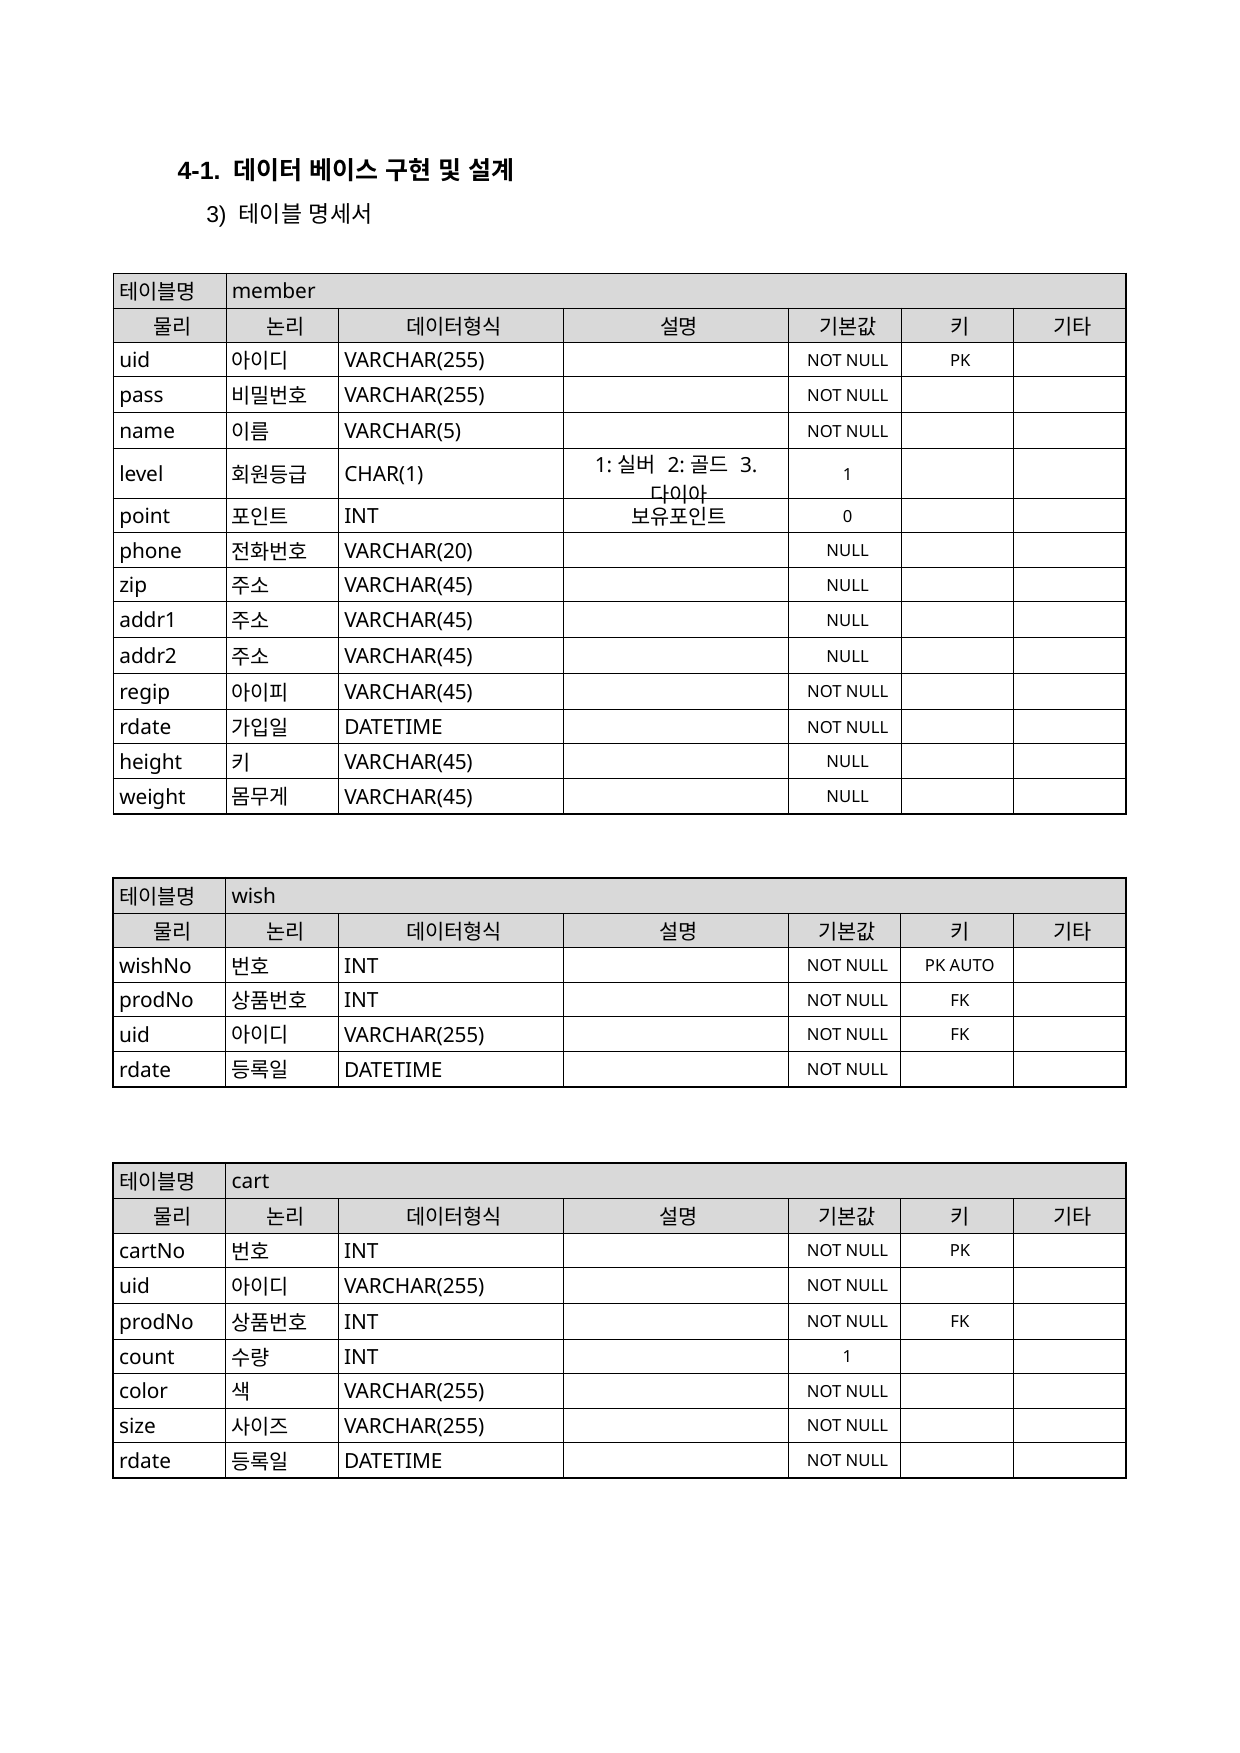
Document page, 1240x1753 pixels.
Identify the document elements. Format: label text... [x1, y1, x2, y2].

table_cell [564, 779, 788, 813]
table_cell NULL [789, 568, 901, 601]
table_cell [1014, 568, 1125, 601]
table_cell NOT NULL [789, 343, 901, 376]
table_cell VARCHAR(45) [339, 779, 563, 813]
table_cell VARCHAR(45) [339, 744, 563, 778]
table_cell CHAR(1) [339, 449, 563, 498]
table_cell [902, 568, 1013, 601]
table_cell 아이디 [226, 1017, 338, 1051]
table_cell [564, 343, 788, 376]
table_cell 물리 [114, 914, 225, 947]
table_cell [1014, 449, 1125, 498]
table_cell 1 [789, 1340, 900, 1373]
table_cell NULL [789, 602, 901, 637]
table_cell 키 [901, 1199, 1013, 1233]
table_cell VARCHAR(255) [339, 377, 563, 412]
table_cell NOT NULL [789, 710, 901, 743]
table_cell [564, 533, 788, 567]
table_cell [1014, 1304, 1125, 1339]
table_cell DATETIME [339, 1443, 563, 1477]
table_cell [564, 1304, 788, 1339]
table_cell 기본값 [789, 1199, 900, 1233]
table_cell 번호 [226, 948, 338, 982]
table_cell size [114, 1409, 225, 1442]
table_cell 번호 [226, 1234, 338, 1267]
table_cell 포인트 [227, 499, 338, 532]
table_cell [564, 1268, 788, 1303]
table_cell 설명 [564, 309, 788, 342]
table_cell [902, 779, 1013, 813]
table_cell [1014, 710, 1125, 743]
table_cell 데이터형식 [339, 1199, 563, 1233]
table_cell weight [114, 779, 226, 813]
table_cell [1014, 983, 1125, 1016]
table_cell [564, 1409, 788, 1442]
table_cell [902, 413, 1013, 448]
table_cell [564, 710, 788, 743]
table_cell rdate [114, 1443, 225, 1477]
table_cell [902, 602, 1013, 637]
table_cell NULL [789, 779, 901, 813]
table_cell 1 [789, 449, 901, 498]
table_cell 전화번호 [227, 533, 338, 567]
table_cell 기타 [1014, 309, 1125, 342]
table_cell 주소 [227, 638, 338, 673]
table_cell 아이디 [226, 1268, 338, 1303]
table_cell prodNo [114, 1304, 225, 1339]
table_cell addr1 [114, 602, 226, 637]
table_cell [564, 413, 788, 448]
table_cell INT [339, 1340, 563, 1373]
table_cell 기타 [1014, 1199, 1125, 1233]
table_cell 수량 [226, 1340, 338, 1373]
table_cell INT [339, 499, 563, 532]
table_cell VARCHAR(255) [339, 1374, 563, 1408]
table_cell [902, 449, 1013, 498]
table_cell VARCHAR(255) [339, 343, 563, 376]
table_cell NOT NULL [789, 413, 901, 448]
table_cell 아이피 [227, 674, 338, 709]
table_cell 데이터형식 [339, 914, 563, 947]
table_cell 1:실버 2:골드 3.다이아 [564, 449, 788, 498]
table_cell FK [901, 1304, 1013, 1339]
table_cell level [114, 449, 226, 498]
table_cell INT [339, 1304, 563, 1339]
table_cell 보유포인트 [564, 499, 788, 532]
table_cell pass [114, 377, 226, 412]
table_cell NOT NULL [789, 1234, 900, 1267]
table_cell [564, 1017, 788, 1051]
table_cell 물리 [114, 309, 226, 342]
table_cell INT [339, 983, 563, 1016]
table_cell [1014, 343, 1125, 376]
table_cell uid [114, 1017, 225, 1051]
table_cell 논리 [226, 914, 338, 947]
table_cell [902, 744, 1013, 778]
table_cell VARCHAR(45) [339, 674, 563, 709]
table_cell VARCHAR(255) [339, 1017, 563, 1051]
table_header cart [226, 1164, 1125, 1198]
table_cell NOT NULL [789, 674, 901, 709]
table_cell [1014, 533, 1125, 567]
table_cell [564, 638, 788, 673]
table_cell [564, 1340, 788, 1373]
table_cell [902, 674, 1013, 709]
table_cell NOT NULL [789, 1443, 900, 1477]
table_cell 상품번호 [226, 983, 338, 1016]
table_cell NOT NULL [789, 983, 900, 1016]
table_cell NULL [789, 533, 901, 567]
table_cell [1014, 1234, 1125, 1267]
table_cell [901, 1443, 1013, 1477]
table_cell [564, 983, 788, 1016]
table_cell DATETIME [339, 710, 563, 743]
table_cell 이름 [227, 413, 338, 448]
table_cell [901, 1409, 1013, 1442]
table_cell 물리 [114, 1199, 225, 1233]
table_cell NOT NULL [789, 1052, 900, 1086]
table_cell [564, 602, 788, 637]
table_header 테이블명 [114, 879, 225, 913]
table_cell 등록일 [226, 1443, 338, 1477]
table_cell [902, 533, 1013, 567]
table_cell [1014, 1340, 1125, 1373]
table_cell VARCHAR(255) [339, 1268, 563, 1303]
table_cell [902, 377, 1013, 412]
table_cell rdate [114, 710, 226, 743]
table_cell point [114, 499, 226, 532]
table_cell PK AUTO [901, 948, 1013, 982]
table_cell VARCHAR(20) [339, 533, 563, 567]
table_cell [1014, 1443, 1125, 1477]
table_cell 논리 [226, 1199, 338, 1233]
table_cell 데이터형식 [339, 309, 563, 342]
table_cell NULL [789, 744, 901, 778]
table_cell zip [114, 568, 226, 601]
text_box 4-1. 데이터 베이스 구현 및 설계 [177, 155, 644, 185]
table_cell 키 [901, 914, 1013, 947]
table_header 테이블명 [114, 274, 226, 308]
table_cell 주소 [227, 602, 338, 637]
table_cell [1014, 413, 1125, 448]
table_cell [564, 377, 788, 412]
table_cell [1014, 1017, 1125, 1051]
table_cell 논리 [227, 309, 338, 342]
table_cell [1014, 602, 1125, 637]
table_cell [901, 1374, 1013, 1408]
table_cell 0 [789, 499, 901, 532]
table_cell [901, 1340, 1013, 1373]
table_header member [227, 274, 1125, 308]
table_cell [564, 948, 788, 982]
table_cell NOT NULL [789, 1268, 900, 1303]
table_cell 기본값 [789, 914, 900, 947]
table_cell [901, 1268, 1013, 1303]
table_cell [1014, 377, 1125, 412]
table_cell VARCHAR(5) [339, 413, 563, 448]
table_cell DATETIME [339, 1052, 563, 1086]
table_cell [902, 499, 1013, 532]
table_cell [1014, 1374, 1125, 1408]
table_cell prodNo [114, 983, 225, 1016]
table_cell VARCHAR(255) [339, 1409, 563, 1442]
table_cell FK [901, 1017, 1013, 1051]
table_cell 등록일 [226, 1052, 338, 1086]
table_cell VARCHAR(45) [339, 568, 563, 601]
table_cell 가입일 [227, 710, 338, 743]
table_cell [564, 744, 788, 778]
table_cell rdate [114, 1052, 225, 1086]
table_cell FK [901, 983, 1013, 1016]
table_cell [1014, 499, 1125, 532]
table_cell [564, 674, 788, 709]
table_cell wishNo [114, 948, 225, 982]
table_cell NOT NULL [789, 377, 901, 412]
table_cell 회원등급 [227, 449, 338, 498]
table_cell NULL [789, 638, 901, 673]
table_cell NOT NULL [789, 948, 900, 982]
table_cell PK [901, 1234, 1013, 1267]
table_cell 키 [902, 309, 1013, 342]
table_cell [1014, 638, 1125, 673]
table_cell [1014, 1052, 1125, 1086]
table_cell [1014, 1409, 1125, 1442]
table_cell uid [114, 343, 226, 376]
text_box 3) 테이블 명세서 [206, 202, 389, 227]
table_cell 상품번호 [226, 1304, 338, 1339]
table_cell 색 [226, 1374, 338, 1408]
table_cell [1014, 744, 1125, 778]
table_cell INT [339, 948, 563, 982]
table_cell 몸무게 [227, 779, 338, 813]
table_cell NOT NULL [789, 1374, 900, 1408]
table_cell VARCHAR(45) [339, 602, 563, 637]
table_cell [901, 1052, 1013, 1086]
table_cell 아이디 [227, 343, 338, 376]
table_cell INT [339, 1234, 563, 1267]
table_cell 사이즈 [226, 1409, 338, 1442]
table_cell 설명 [564, 914, 788, 947]
table_cell [564, 1234, 788, 1267]
table_cell uid [114, 1268, 225, 1303]
table_cell NOT NULL [789, 1304, 900, 1339]
table_cell 기타 [1014, 914, 1125, 947]
table_header 테이블명 [114, 1164, 225, 1198]
table_cell NOT NULL [789, 1409, 900, 1442]
table_cell count [114, 1340, 225, 1373]
table_cell [1014, 948, 1125, 982]
table_cell [902, 710, 1013, 743]
table_cell NOT NULL [789, 1017, 900, 1051]
table_cell [1014, 1268, 1125, 1303]
table_cell phone [114, 533, 226, 567]
table_cell [902, 638, 1013, 673]
table_cell height [114, 744, 226, 778]
table_cell [564, 1374, 788, 1408]
table_cell PK [902, 343, 1013, 376]
table_cell 비밀번호 [227, 377, 338, 412]
table_cell addr2 [114, 638, 226, 673]
table_cell color [114, 1374, 225, 1408]
table_cell regip [114, 674, 226, 709]
table_cell [1014, 779, 1125, 813]
table_cell [564, 1052, 788, 1086]
table_cell VARCHAR(45) [339, 638, 563, 673]
table_cell 키 [227, 744, 338, 778]
table_header wish [226, 879, 1125, 913]
table_cell 주소 [227, 568, 338, 601]
table_cell [1014, 674, 1125, 709]
table_cell 설명 [564, 1199, 788, 1233]
table_cell [564, 568, 788, 601]
table_cell [564, 1443, 788, 1477]
table_cell cartNo [114, 1234, 225, 1267]
table_cell name [114, 413, 226, 448]
table_cell 기본값 [789, 309, 901, 342]
